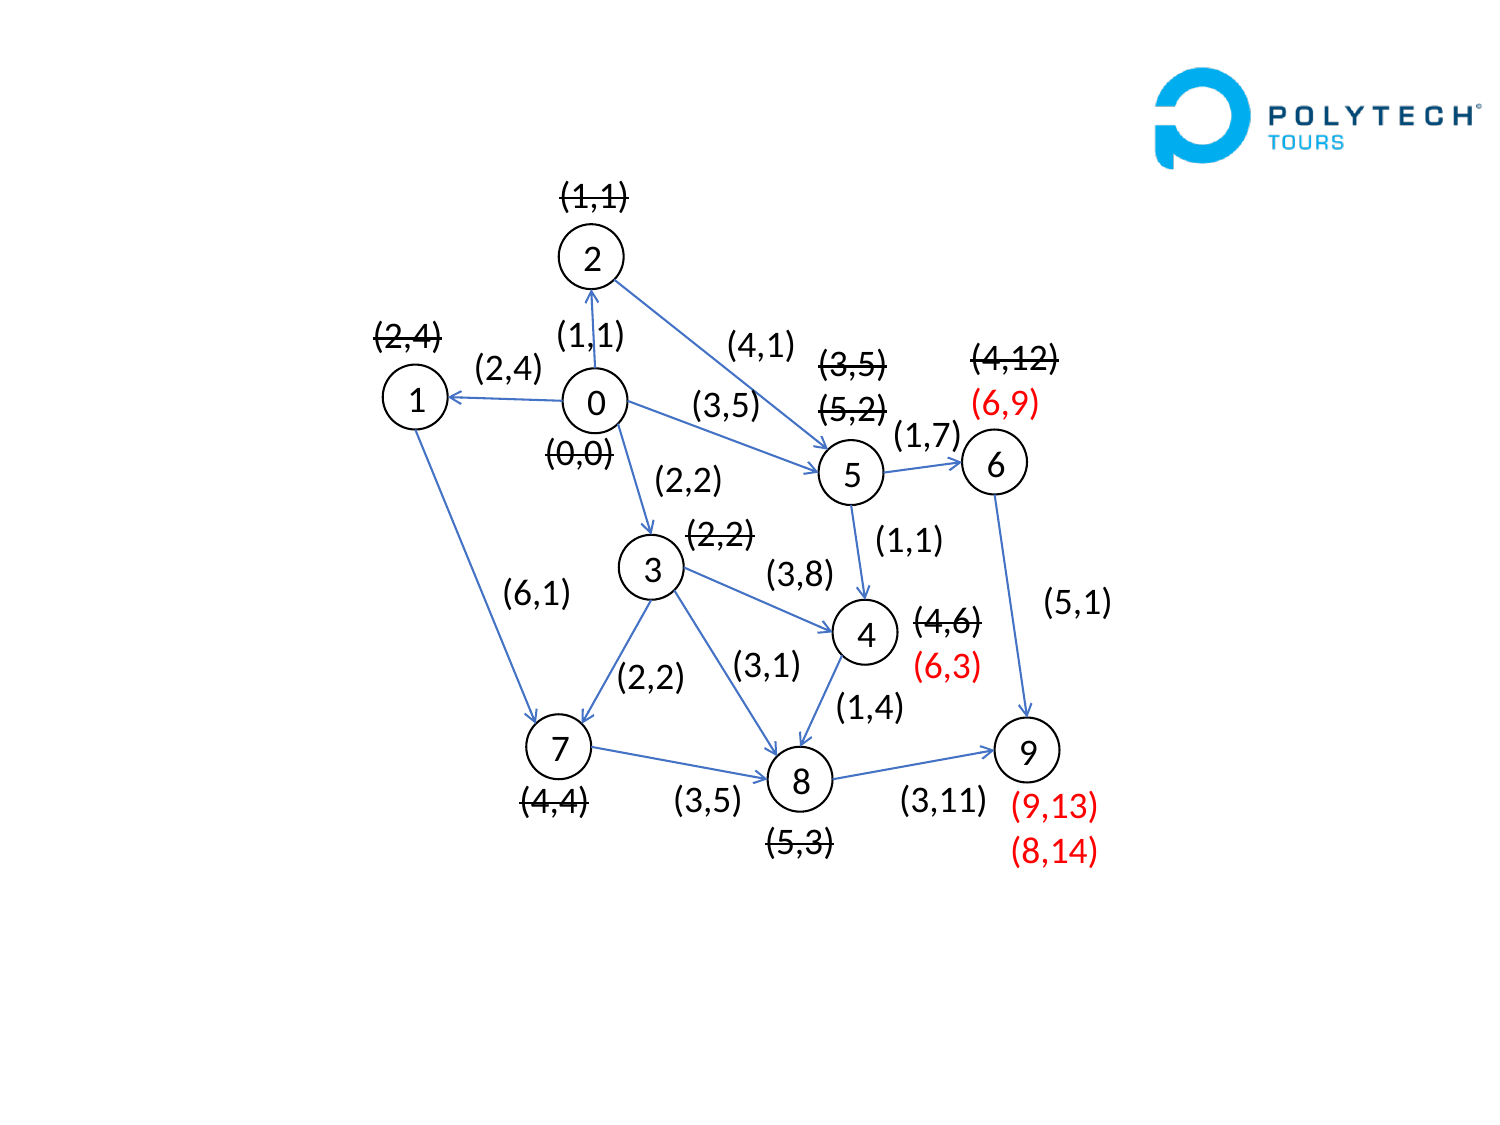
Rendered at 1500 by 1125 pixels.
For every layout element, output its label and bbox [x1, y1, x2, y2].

text_box [357, 163, 1128, 879]
